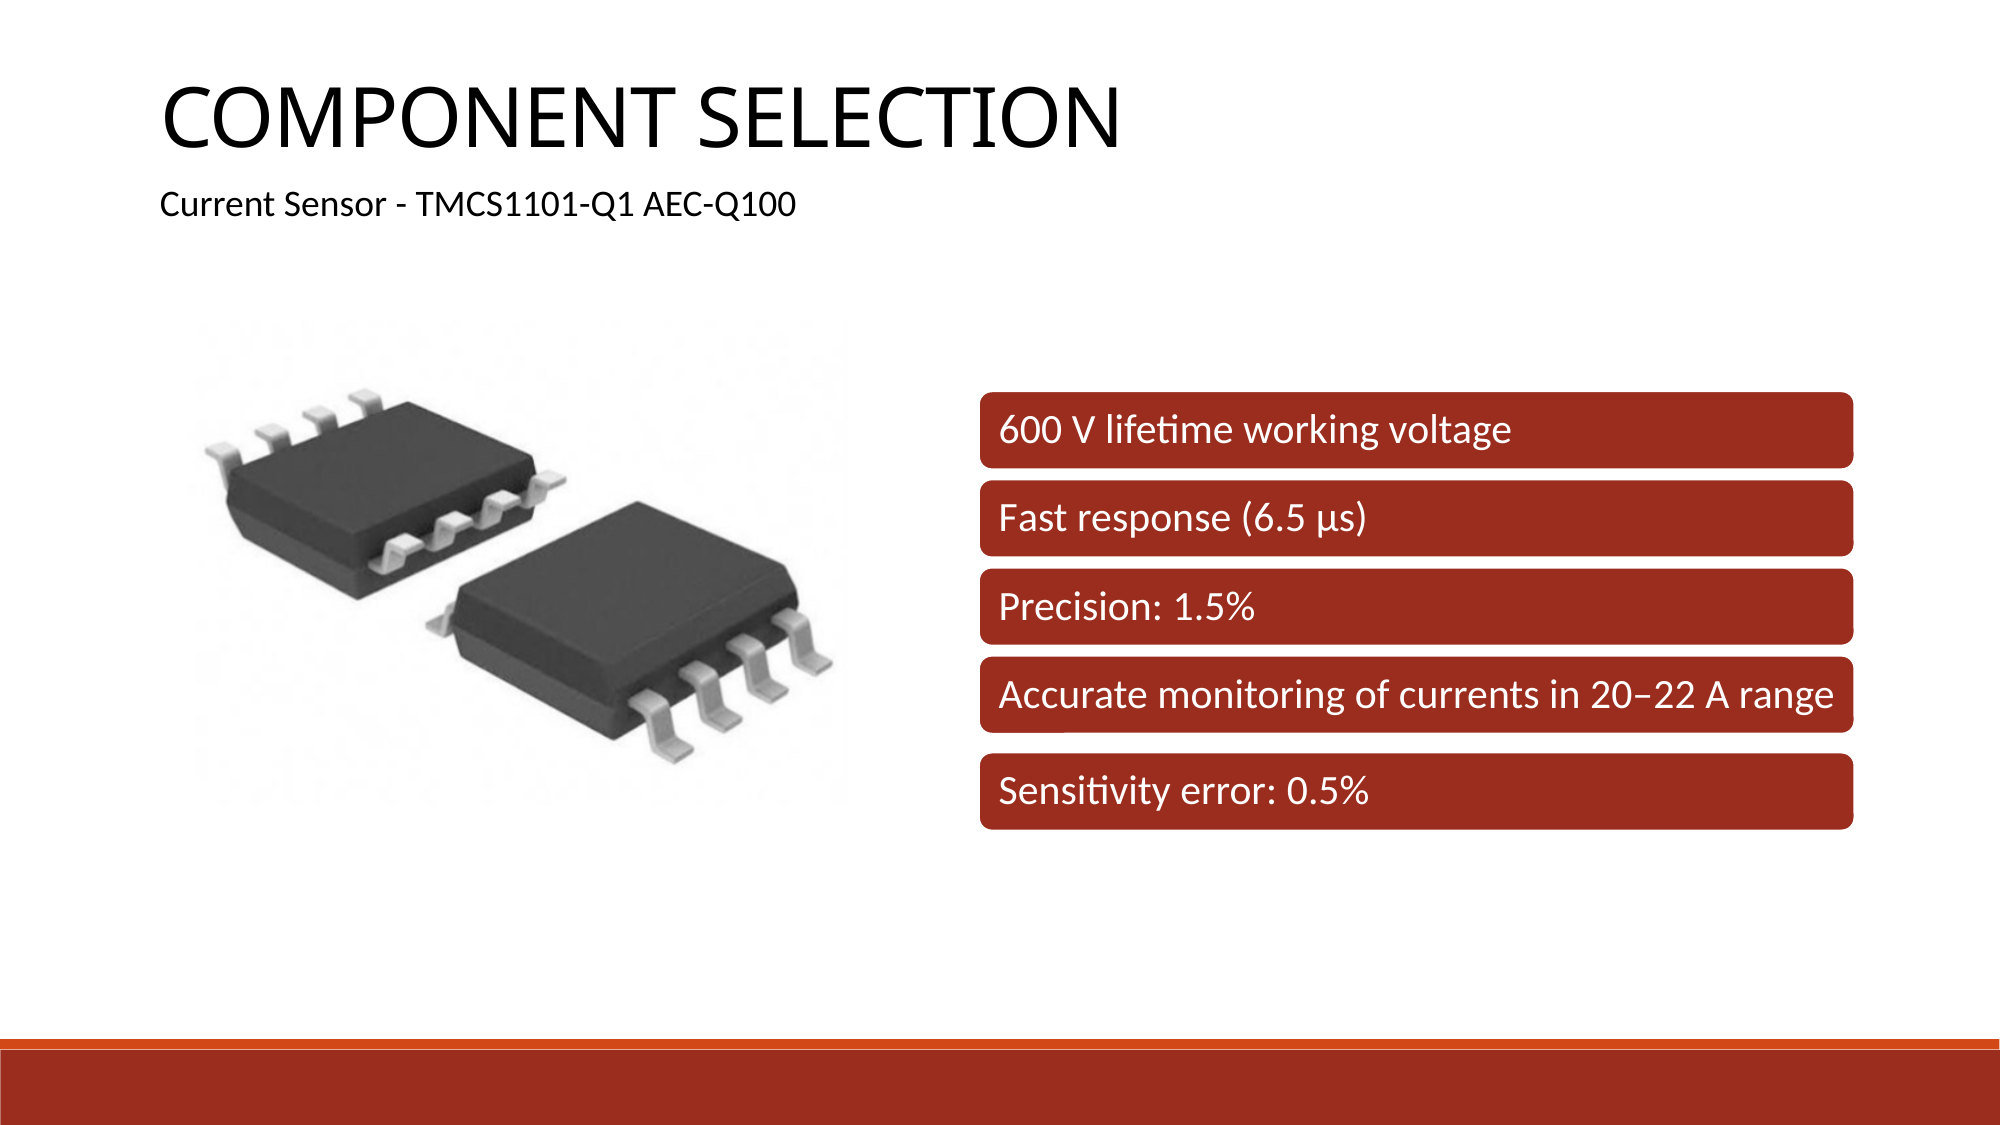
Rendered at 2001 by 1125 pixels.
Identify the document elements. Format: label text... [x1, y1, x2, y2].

picture [158, 318, 873, 807]
title COMPONENT SELECTION [145, 52, 1952, 172]
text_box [978, 751, 1856, 832]
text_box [978, 288, 1856, 750]
text_box Current Sensor - TMCS1101-Q1 AEC-Q100 [145, 171, 941, 277]
